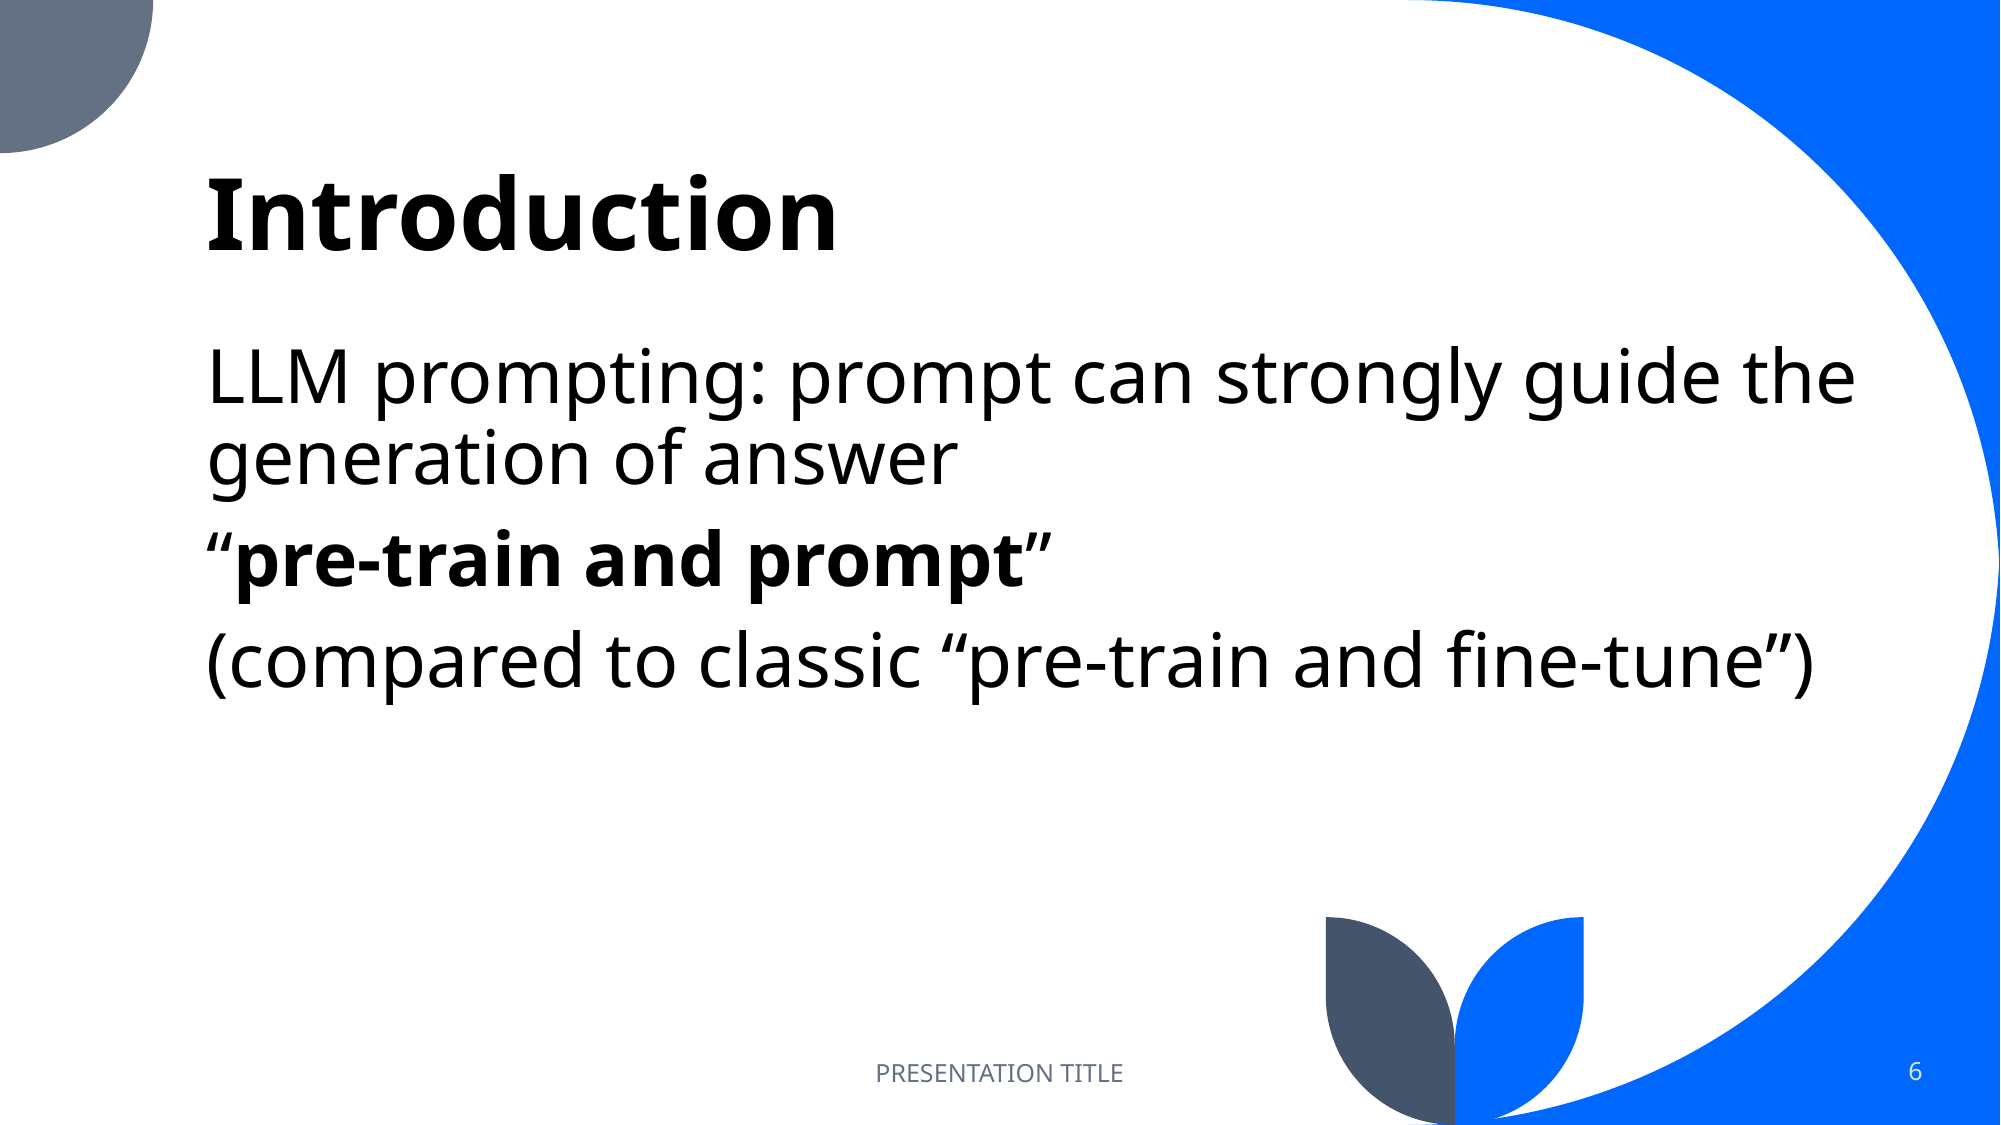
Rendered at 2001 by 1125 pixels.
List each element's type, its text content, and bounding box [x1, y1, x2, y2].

list LLM prompting: prompt can strongly guide the generation of answer “pre-train and prompt” (compared to classic “pre-train and fine-tune”) [191, 330, 1904, 884]
footer PRESENTATION TITLE [662, 1042, 1338, 1103]
title Introduction [191, 22, 1796, 280]
slide_number 6 [1665, 1042, 1938, 1103]
